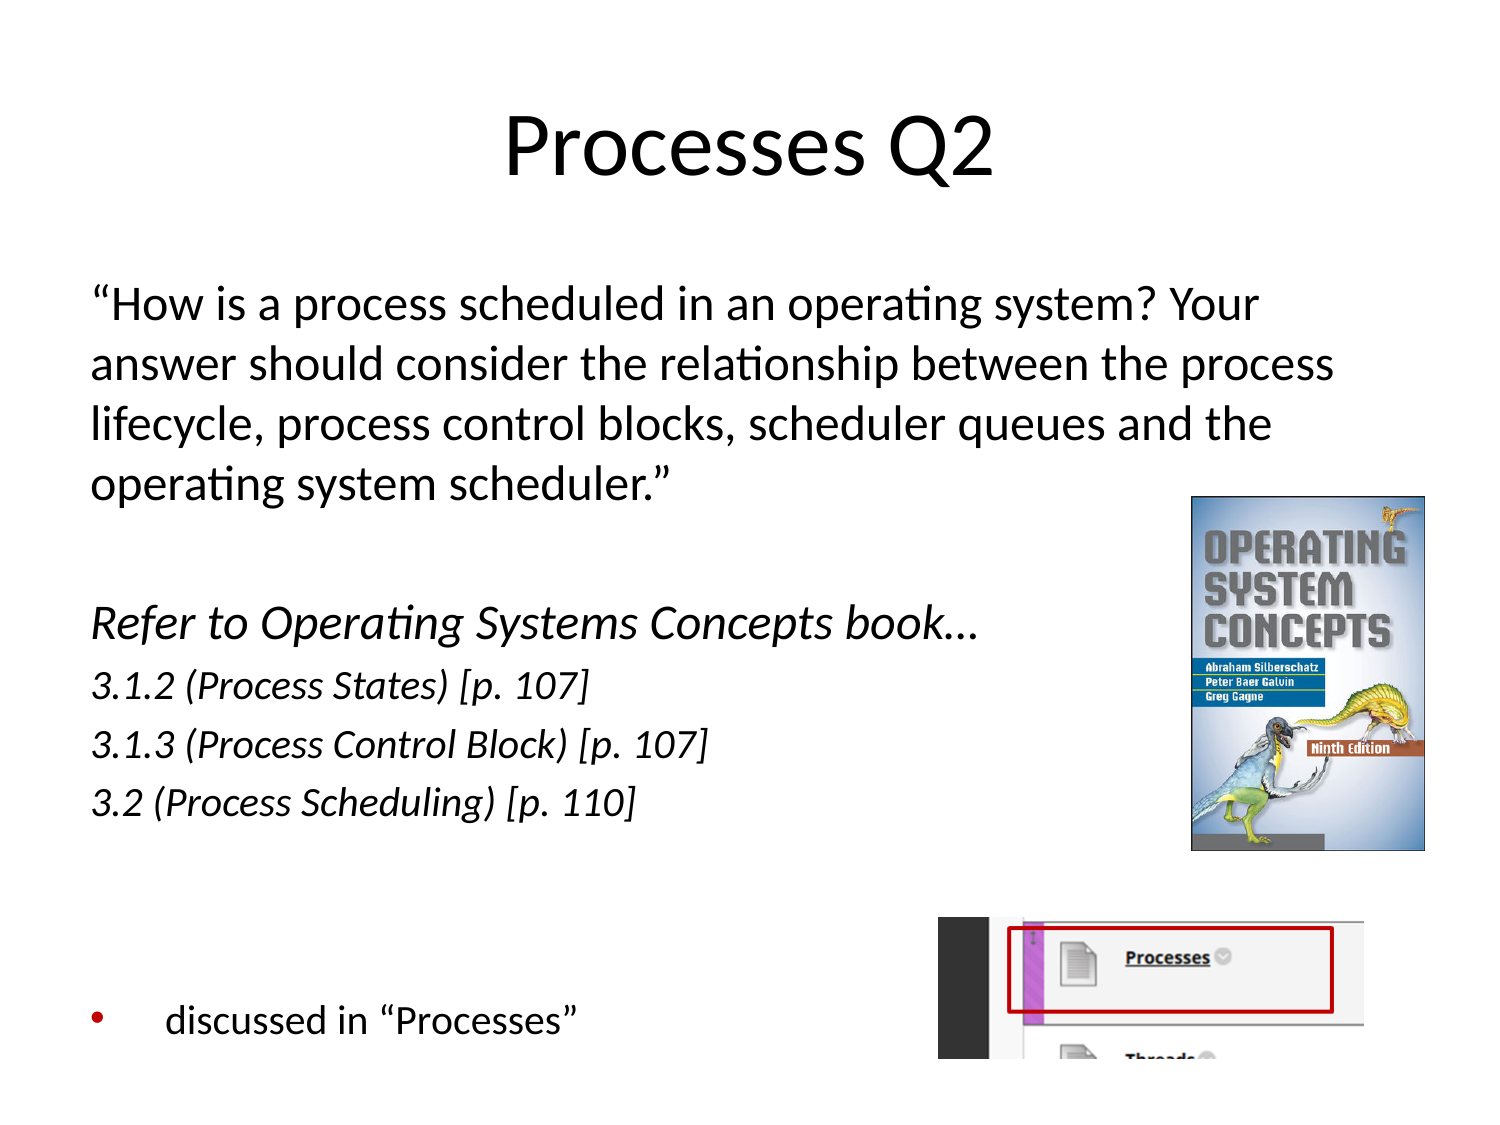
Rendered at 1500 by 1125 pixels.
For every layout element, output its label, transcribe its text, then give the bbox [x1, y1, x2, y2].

picture [1198, 673, 1211, 677]
picture [938, 917, 1365, 1059]
title Processes Q2 [75, 45, 1425, 233]
picture [1191, 496, 1426, 851]
list “How is a process scheduled in an operating system? Your answer should consider the relationship between the process lifecycle, process control blocks, scheduler queues and the operating system scheduler.” Refer to Operating Systems Concepts book… 3.1.2 (Process States) [p. 107] 3.1.3 (Process Control Block) [p. 107] 3.2 (Process Scheduling) [p. 110] discussed in “Processes” [75, 262, 1425, 1125]
